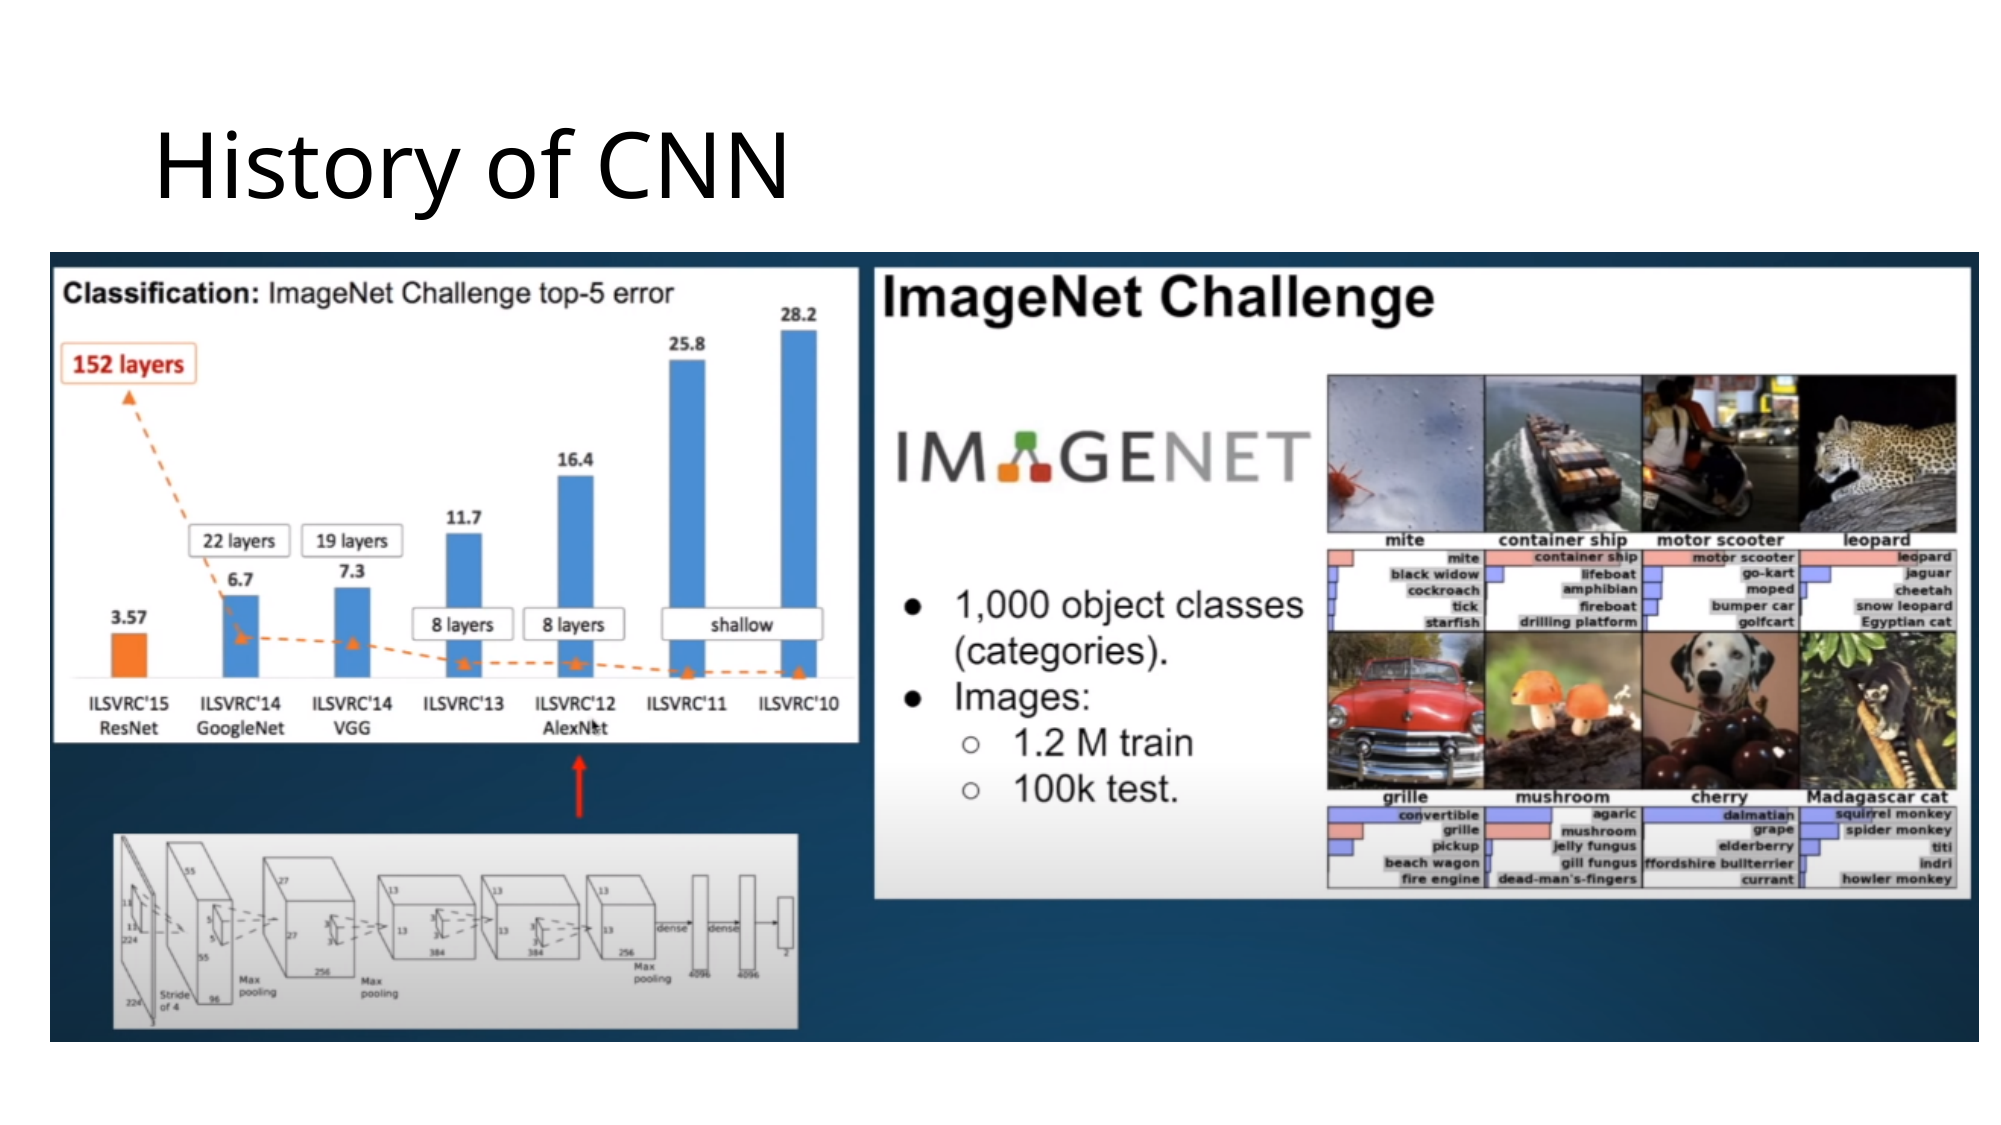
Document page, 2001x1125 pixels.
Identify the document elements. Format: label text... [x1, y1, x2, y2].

picture [50, 252, 1979, 1042]
title History of CNN [137, 59, 1863, 252]
